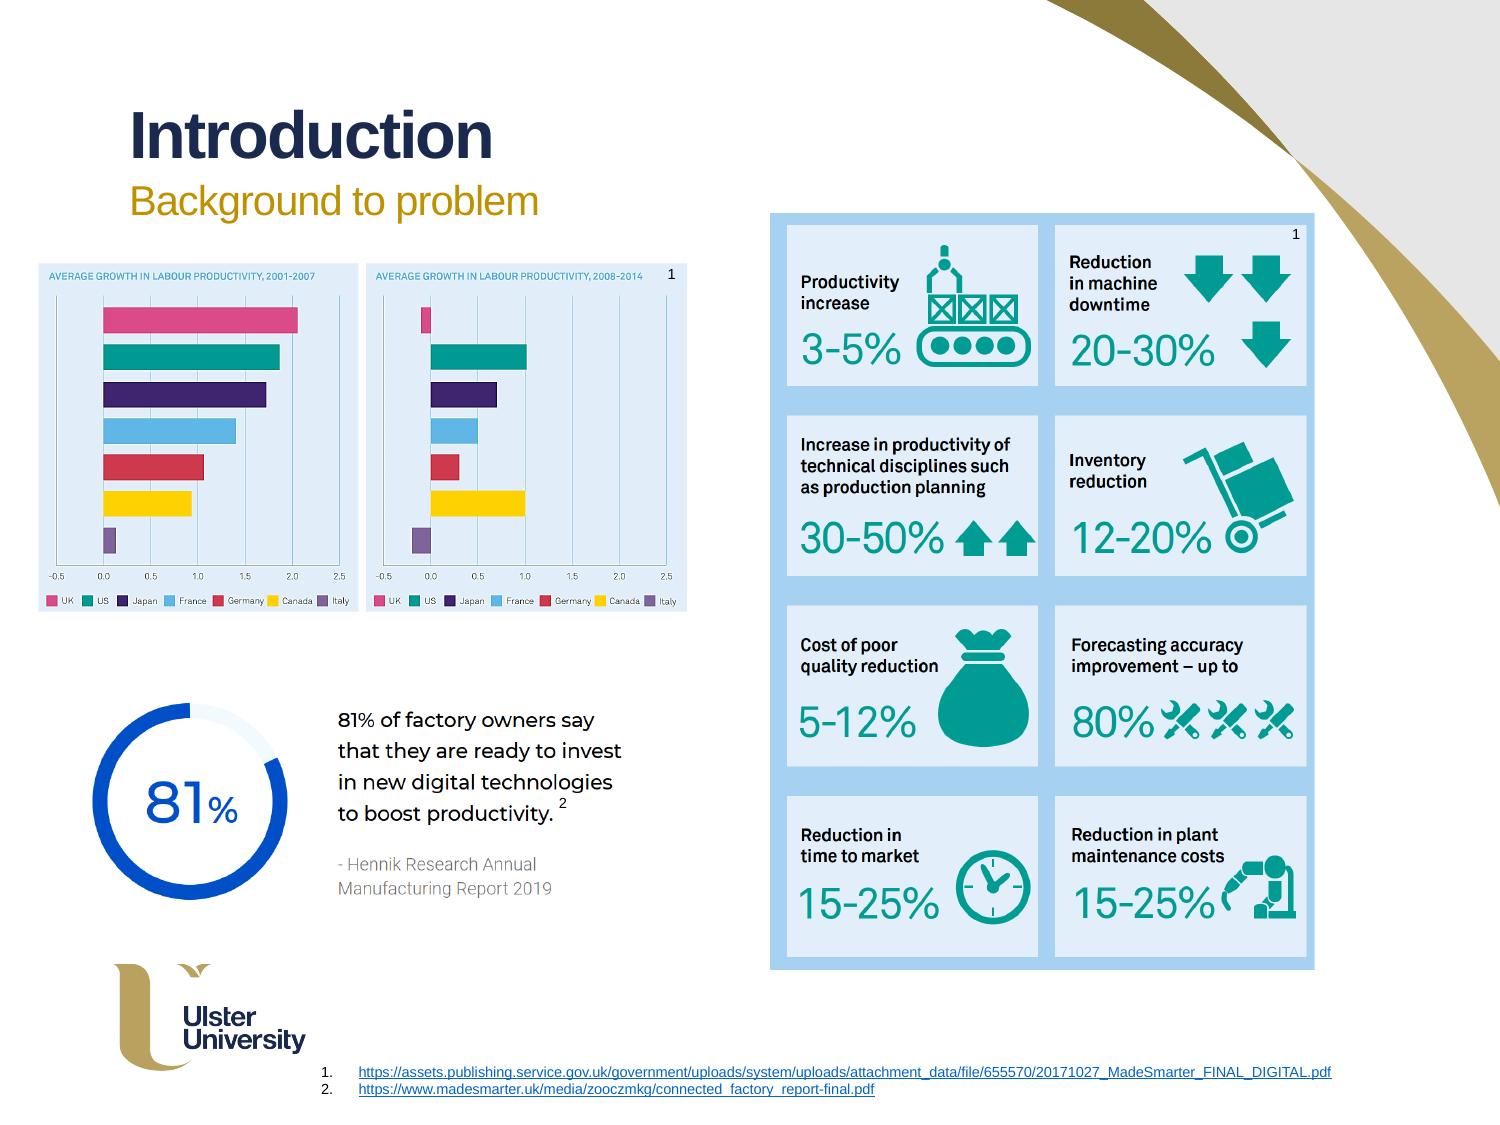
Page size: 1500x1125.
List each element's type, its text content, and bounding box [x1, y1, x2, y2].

text_box https://assets.publishing.service.gov.uk/government/uploads/system/uploads/attachment_data/file/655570/20171027_MadeSmarter_FINAL_DIGITAL.pdf https://www.madesmarter.uk/media/zooczmkg/connected_factory_report-final.pdf [306, 1055, 1426, 1123]
list Background to problem [114, 172, 1266, 270]
picture [769, 213, 1315, 970]
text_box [85, 655, 631, 912]
list Introduction [114, 94, 1173, 172]
picture [30, 258, 687, 615]
picture [113, 964, 306, 1071]
text_box 1 [643, 257, 691, 290]
